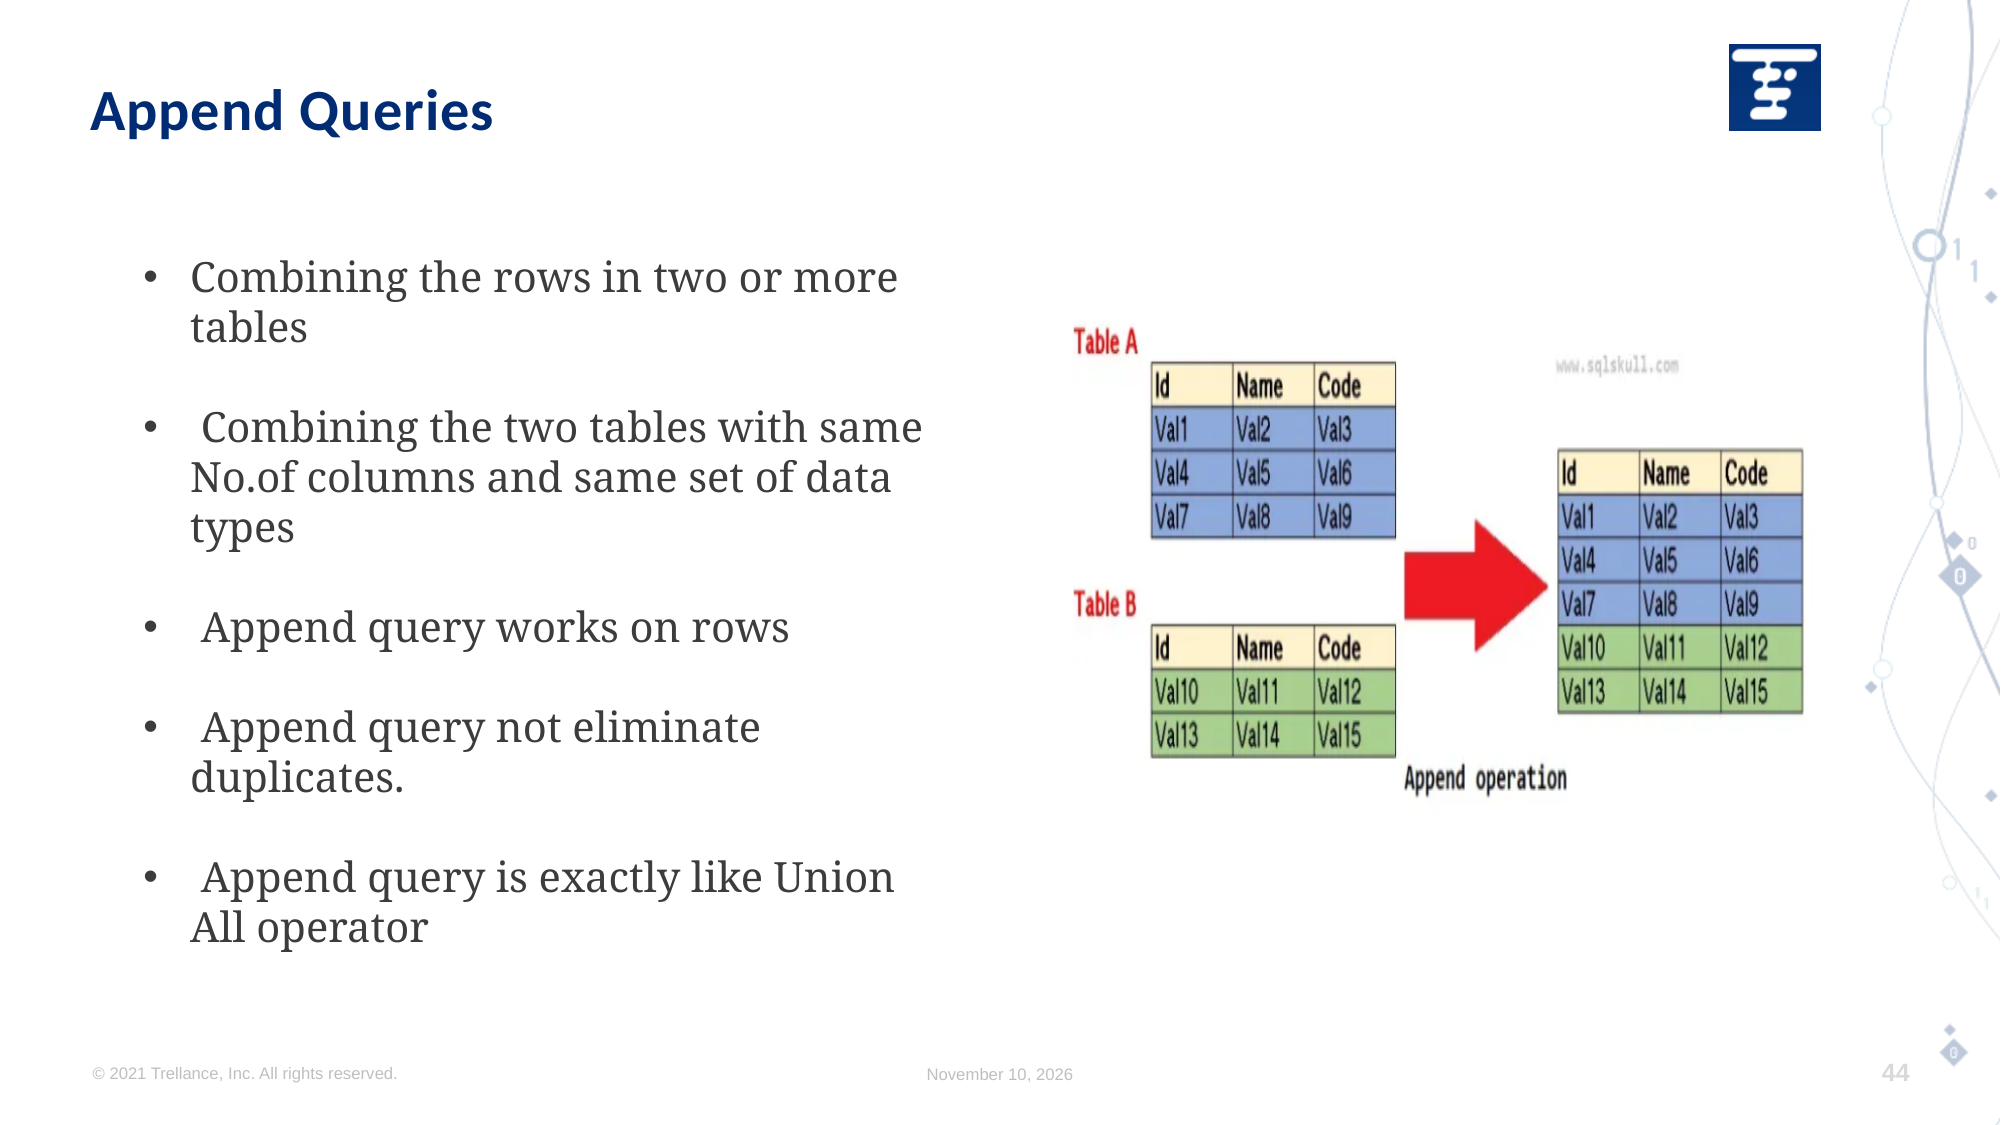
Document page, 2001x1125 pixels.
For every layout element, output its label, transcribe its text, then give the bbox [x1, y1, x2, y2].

footer © 2021 Trellance, Inc. All rights reserved. [77, 1042, 753, 1103]
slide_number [781, 1044, 1219, 1105]
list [1057, 290, 1844, 835]
picture [1729, 44, 1821, 132]
slide_number 44 [1843, 1049, 1925, 1103]
title Append Queries [90, 80, 1844, 150]
text_box Combining the rows in two or more tables Combining the two tables with same No.of columns and same set of data types Append query works on rows Append query not eliminate duplicates. Append query is exactly like Union All operator [128, 243, 960, 959]
